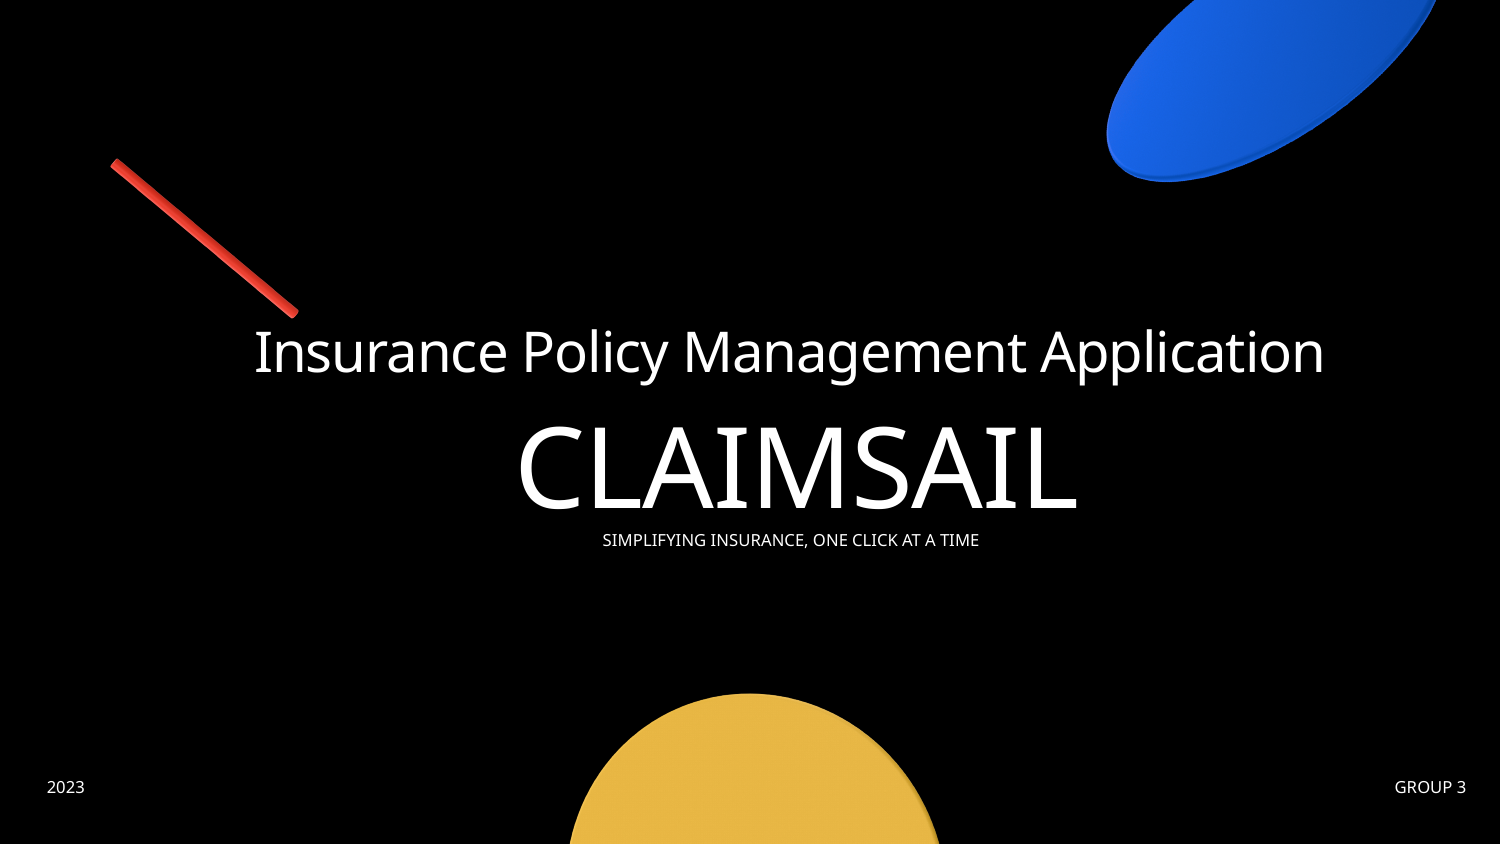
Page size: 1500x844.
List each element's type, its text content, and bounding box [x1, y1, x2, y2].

text_box Insurance Policy Management Application [457, 310, 866, 384]
text_box SIMPLIFYING INSURANCE, ONE CLICK AT A TIME [602, 530, 981, 550]
picture [0, 0, 457, 491]
picture [469, 613, 1031, 844]
text_box CLAIMSAIL [46, 395, 1500, 531]
text_box 2023 [46, 778, 469, 798]
picture [853, 0, 1500, 447]
text_box GROUP 3 [1031, 778, 1467, 798]
